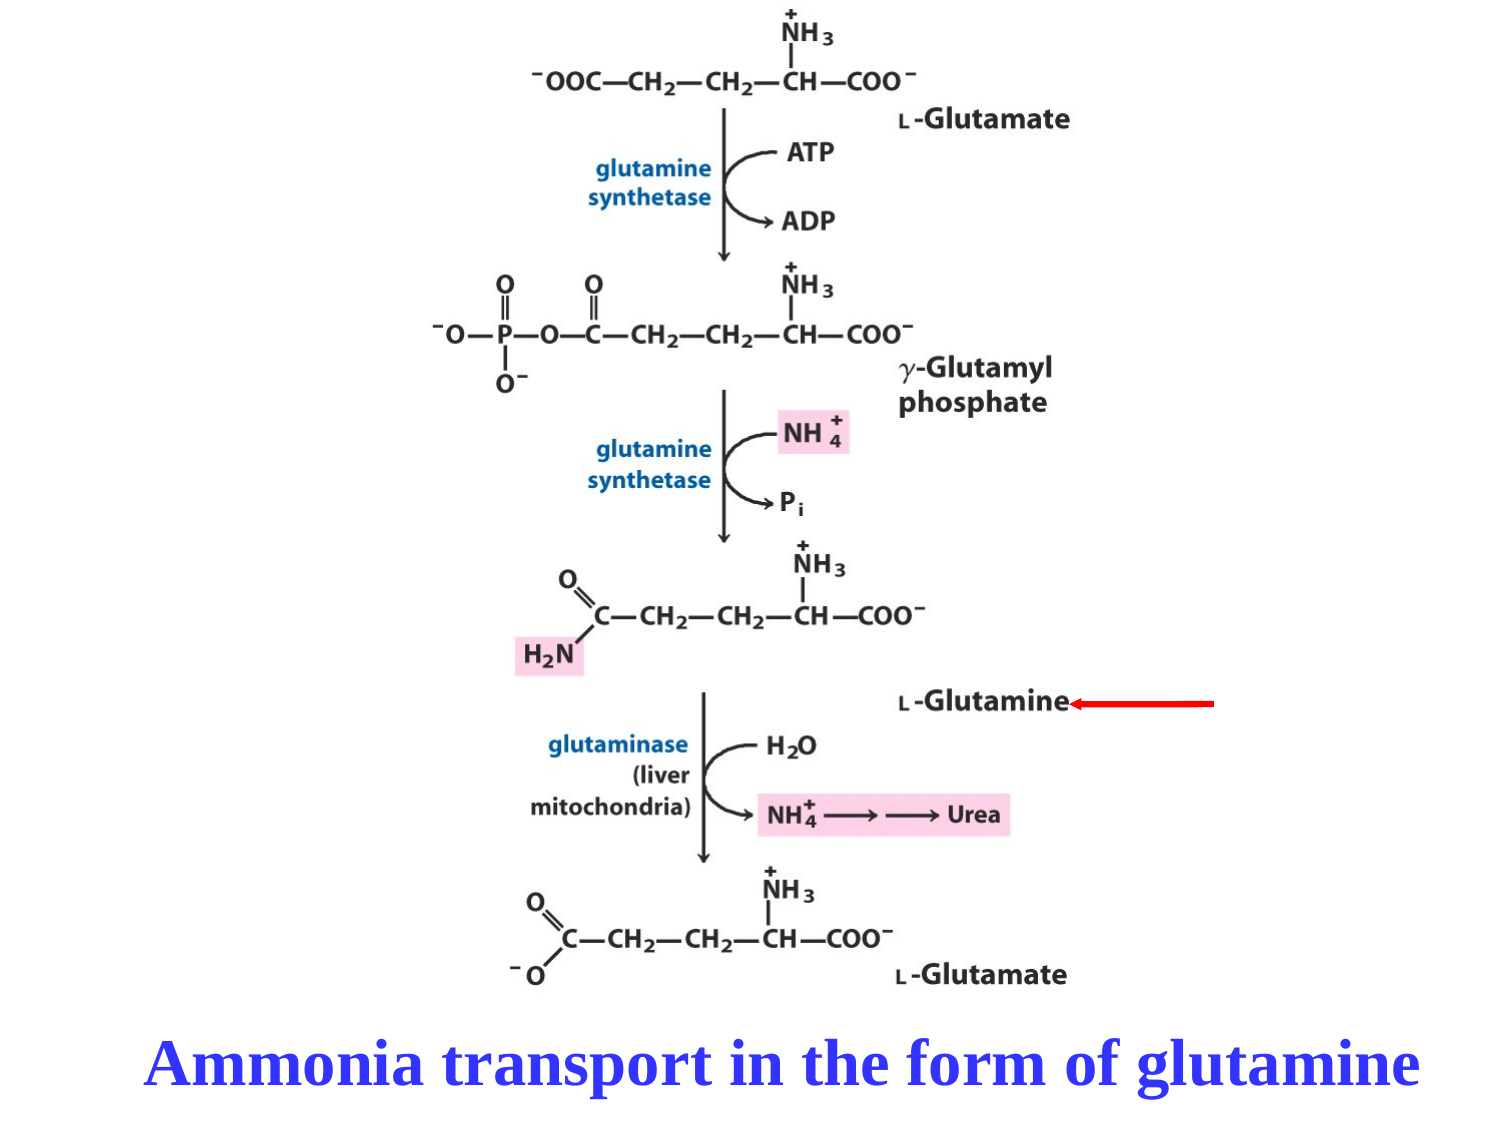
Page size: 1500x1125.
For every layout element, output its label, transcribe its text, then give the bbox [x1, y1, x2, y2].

picture [418, 0, 1081, 1001]
text_box Ammonia transport in the form of glutamine [128, 1011, 1439, 1106]
